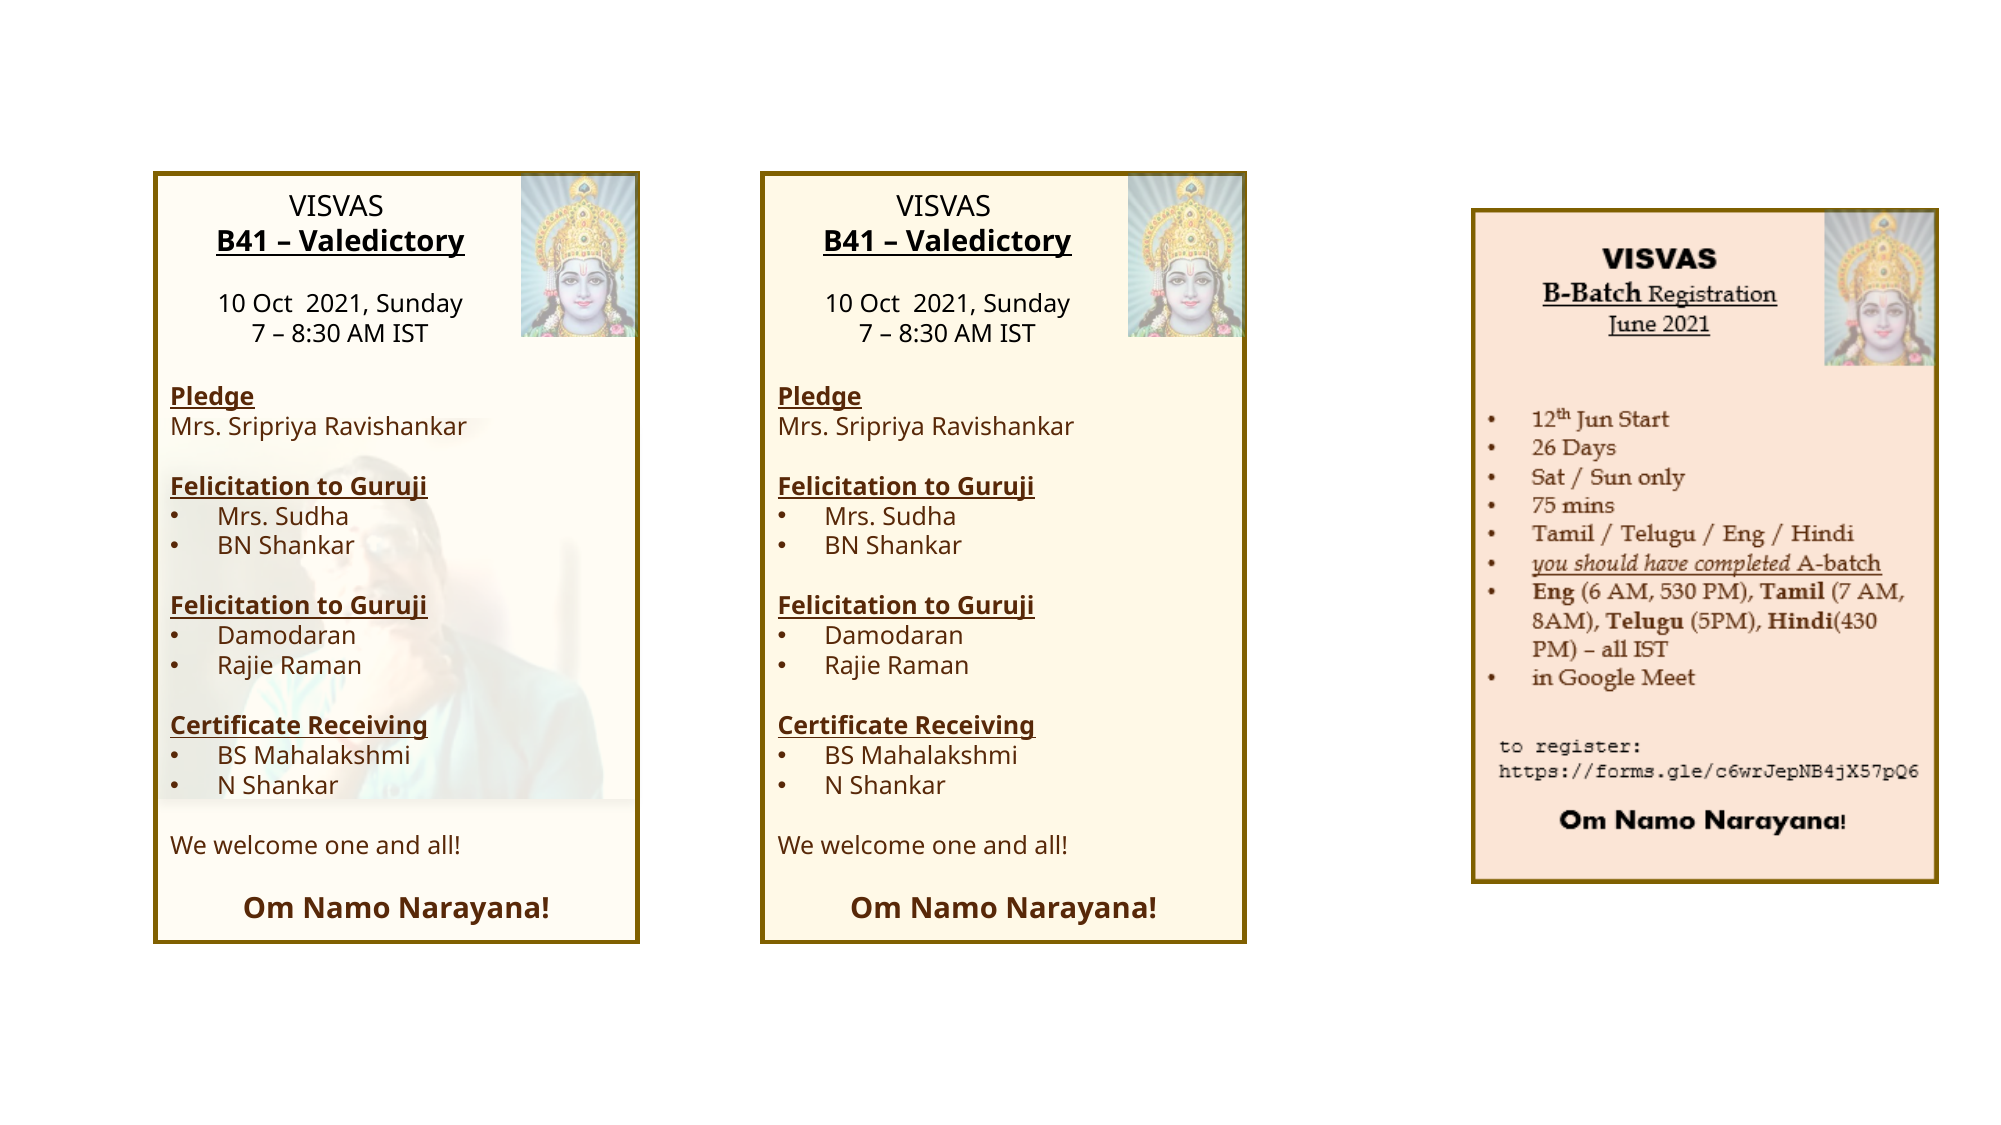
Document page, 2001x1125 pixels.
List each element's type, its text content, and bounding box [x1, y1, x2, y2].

picture [521, 173, 638, 337]
text_box Pledge Mrs. Sripriya Ravishankar Felicitation to Guruji Mrs. Sudha BN Shankar Felicitation to Guruji Damodaran Rajie Raman Certificate Receiving BS Mahalakshmi N Shankar We welcome one and all! Om Namo Narayana! [762, 172, 1246, 943]
picture [1128, 173, 1245, 337]
text_box VISVAS B41 – Valedictory 10 Oct 2021, Sunday 7 – 8:30 AM IST [792, 179, 1103, 355]
picture [158, 418, 638, 799]
text_box VISVAS B41 – Valedictory 10 Oct 2021, Sunday 7 – 8:30 AM IST [185, 179, 495, 355]
text_box Pledge Mrs. Sripriya Ravishankar Felicitation to Guruji Mrs. Sudha BN Shankar Felicitation to Guruji Damodaran Rajie Raman Certificate Receiving BS Mahalakshmi N Shankar We welcome one and all! Om Namo Narayana! [154, 172, 638, 943]
picture [1471, 208, 1939, 884]
